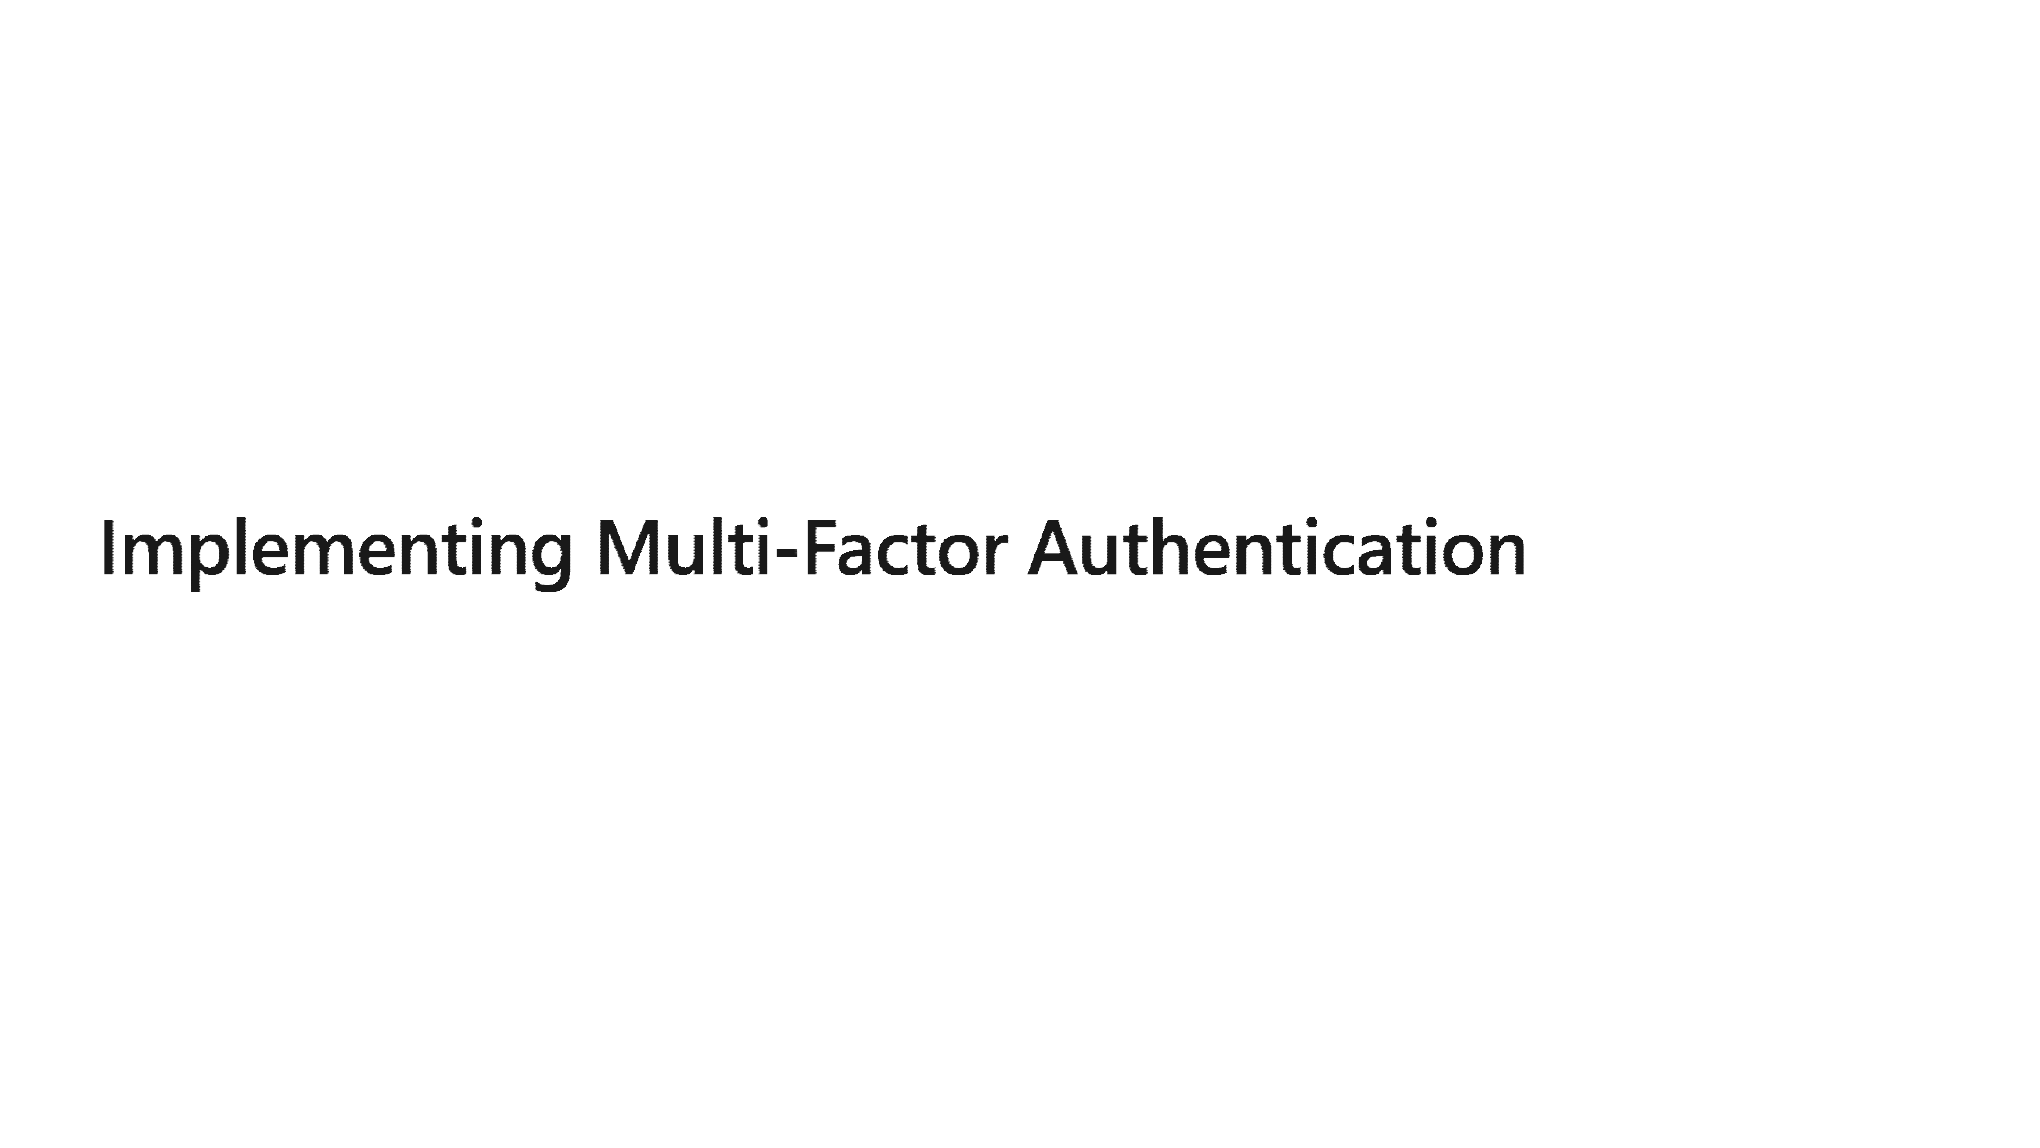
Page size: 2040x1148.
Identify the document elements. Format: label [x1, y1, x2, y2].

text_box [776, 549, 798, 557]
text_box [807, 517, 1524, 575]
text_box [104, 517, 768, 592]
